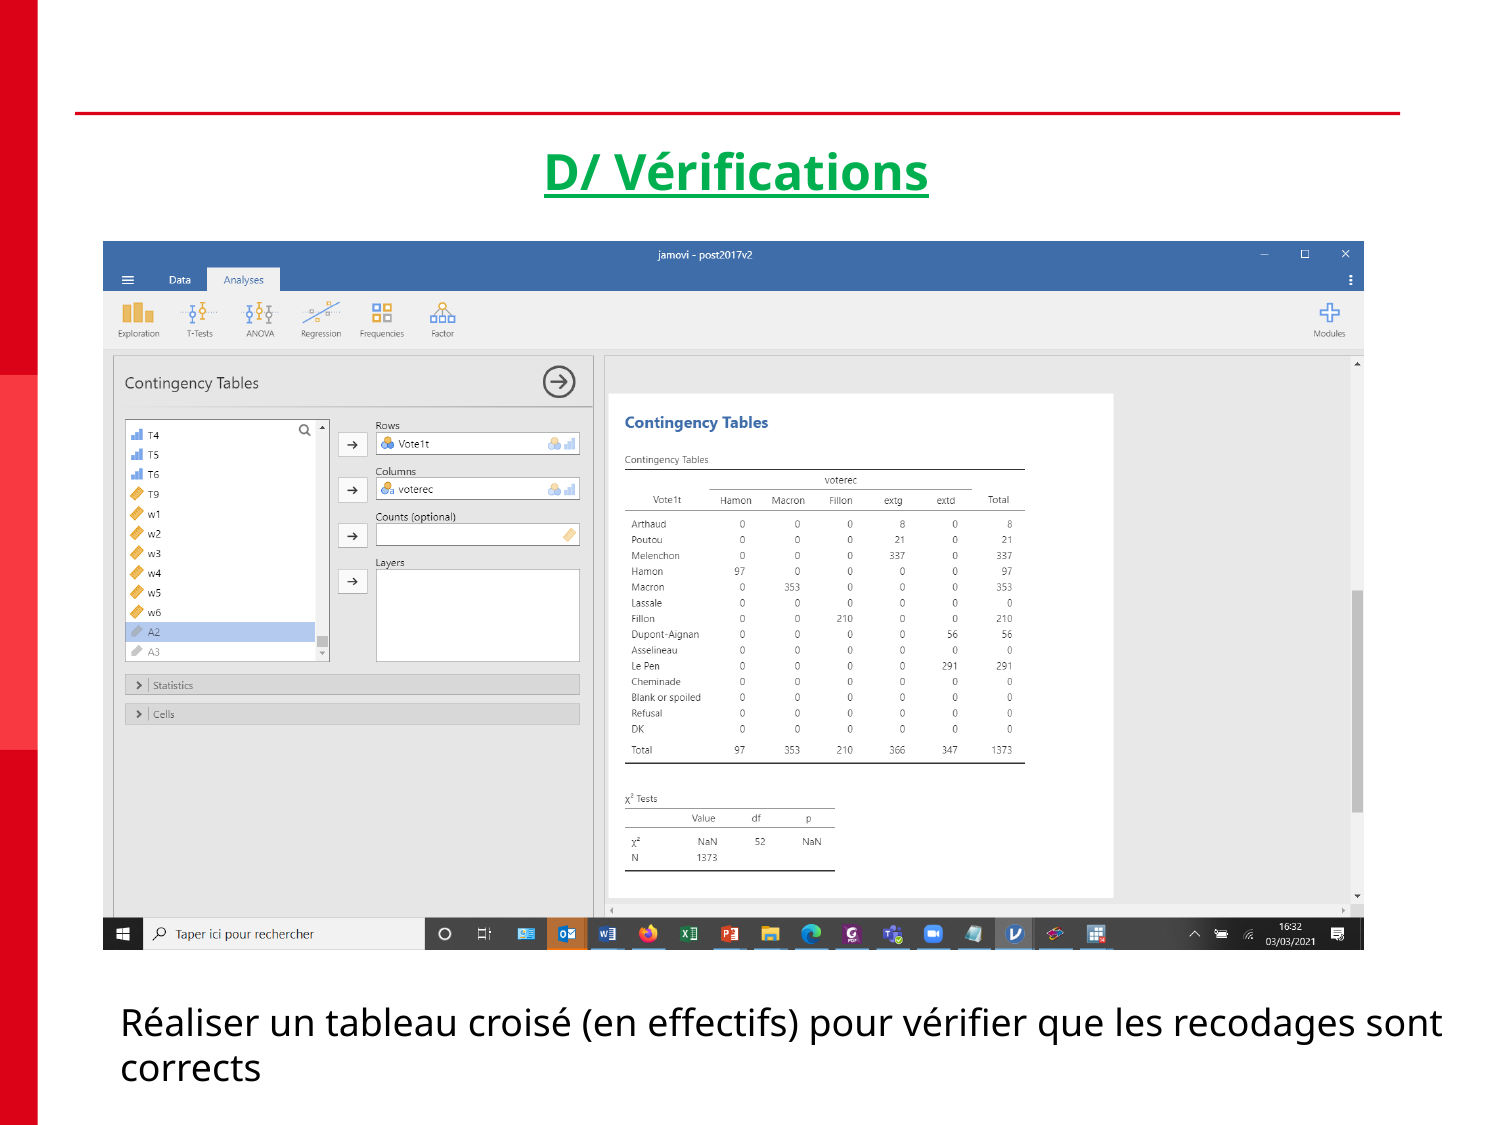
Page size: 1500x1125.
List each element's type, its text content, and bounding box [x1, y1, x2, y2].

picture [102, 240, 1364, 951]
text_box Réaliser un tableau croisé (en effectifs) pour vérifier que les recodages sont corrects [105, 991, 1468, 1097]
text_box D/ Vérifications [12, 132, 1461, 208]
